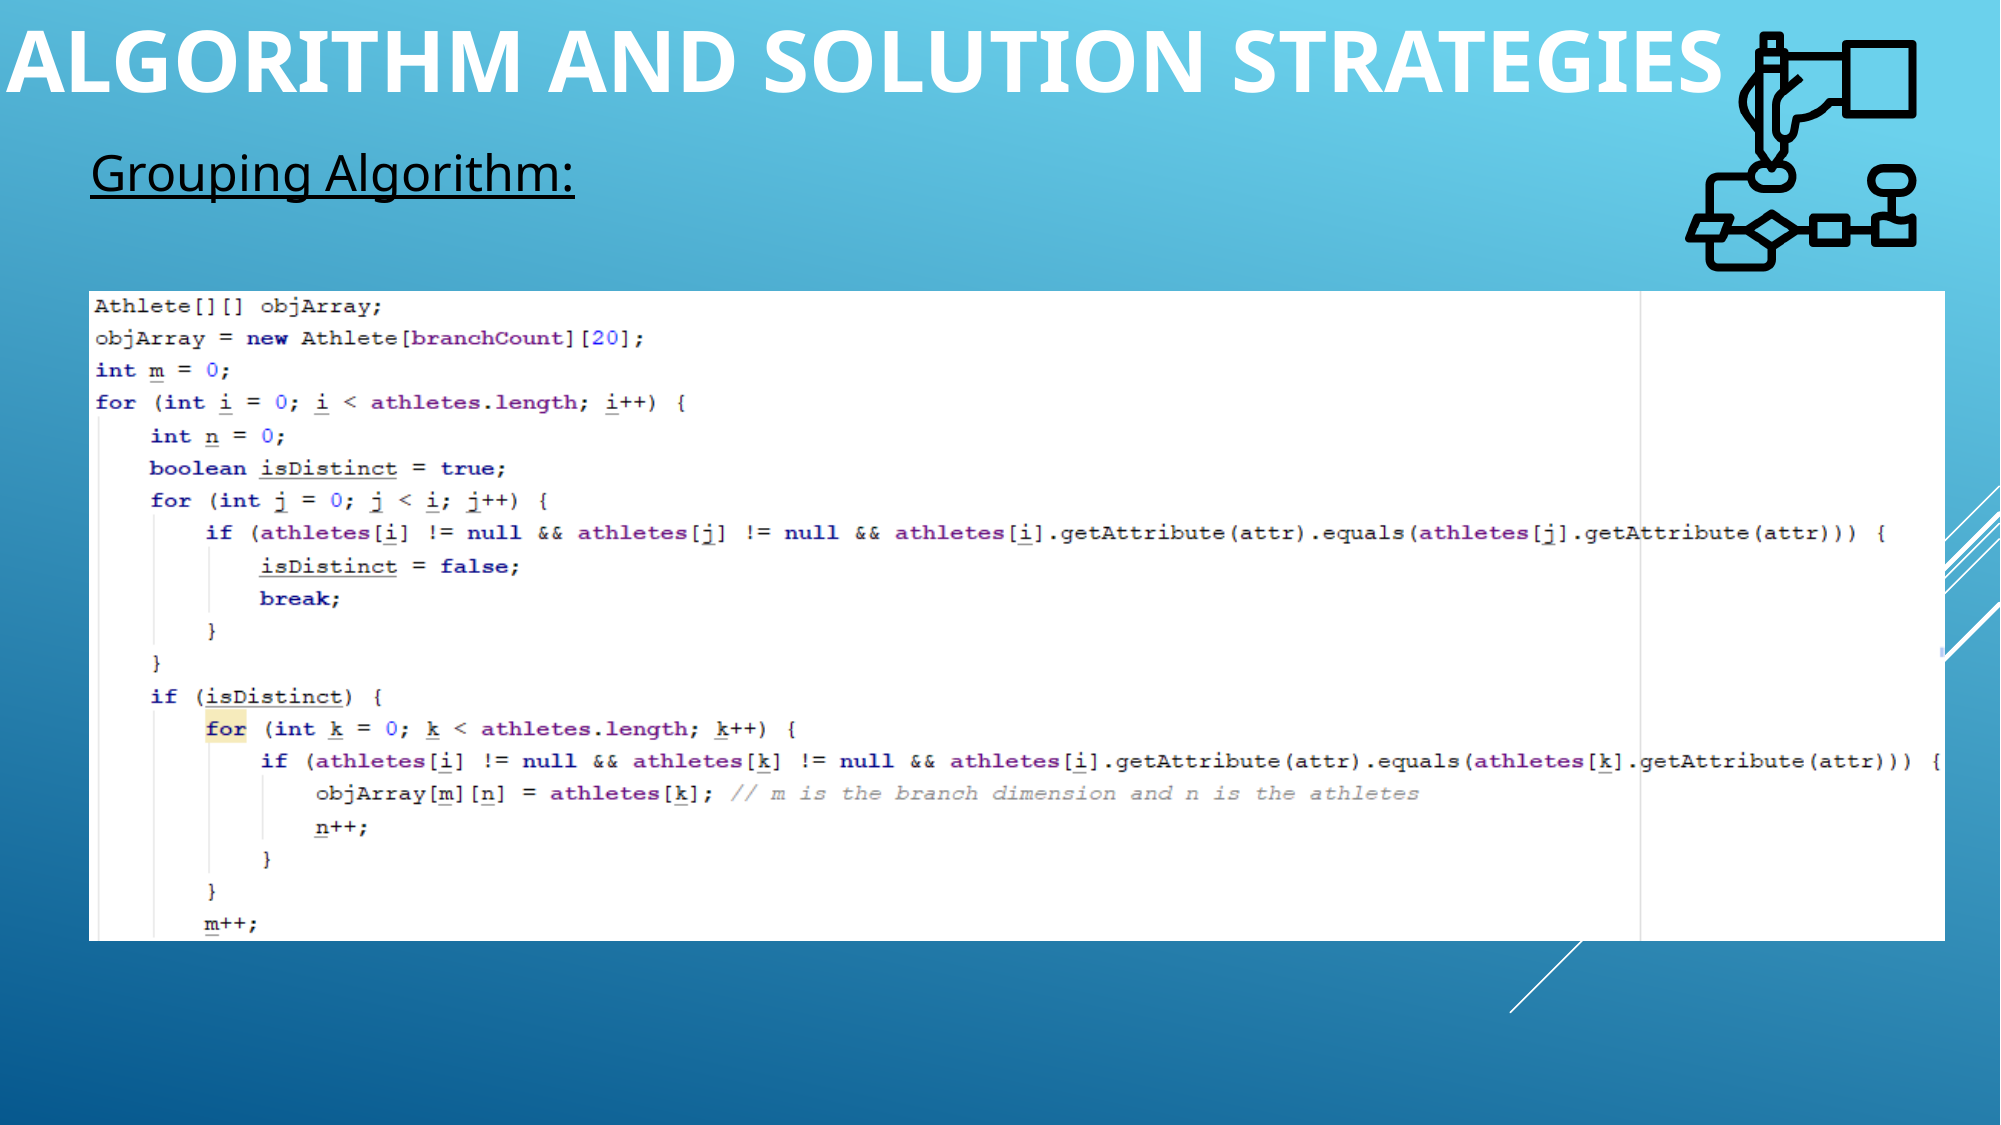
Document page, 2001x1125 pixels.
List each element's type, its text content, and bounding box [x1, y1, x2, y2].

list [41, 260, 1959, 941]
text_box AlgorIthm And Solutıon Strategıes [0, 0, 1857, 119]
text_box Grouping Algorithm: [0, 134, 755, 273]
picture [1668, 23, 1933, 288]
